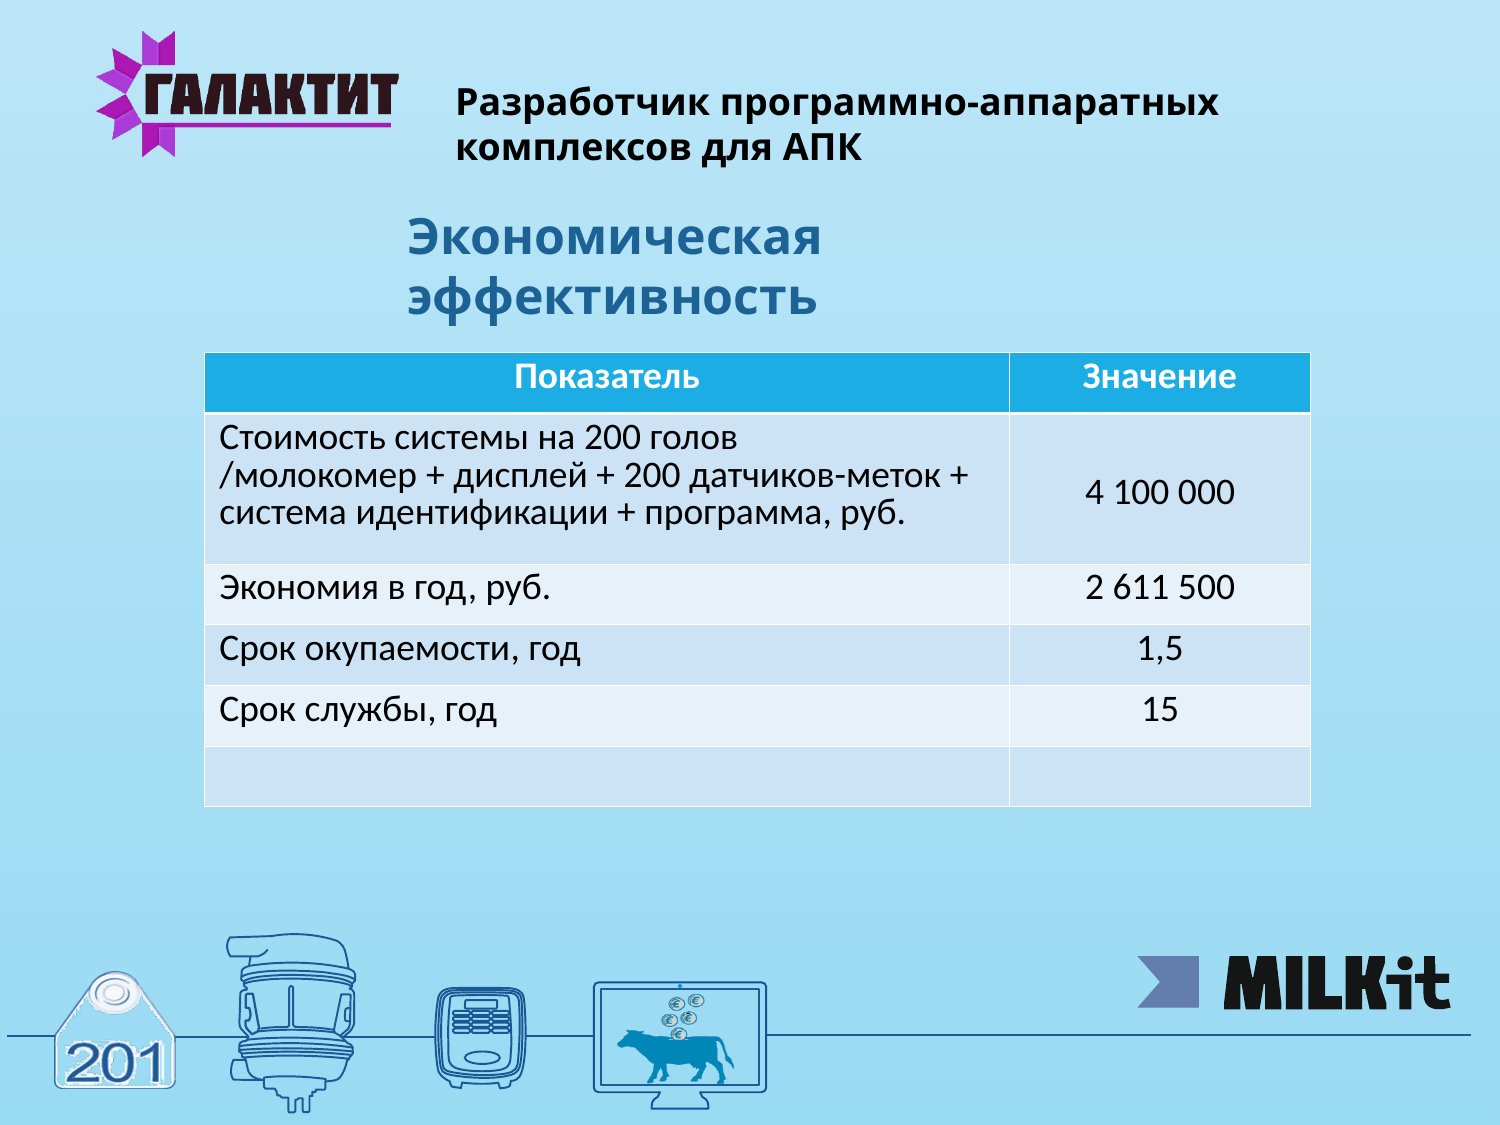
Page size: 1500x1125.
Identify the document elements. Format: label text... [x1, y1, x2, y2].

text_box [6, 929, 1471, 1113]
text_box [1135, 954, 1452, 1011]
table_cell Срок окупаемости, год [205, 625, 1009, 685]
table_header Значение [1010, 353, 1310, 412]
table_cell Стоимость системы на 200 голов /молокомер + дисплей + 200 датчиков-меток + система идентификации + программа, руб. [205, 415, 1009, 564]
table_header Показатель [205, 353, 1009, 412]
picture [85, 19, 415, 167]
table_cell 4 100 000 [1010, 415, 1310, 564]
table_cell Срок службы, год [205, 686, 1009, 746]
text_box Разработчик программно-аппаратных комплексов для АПК [440, 70, 1409, 176]
table_cell 1,5 [1010, 625, 1310, 685]
table_cell [205, 747, 1009, 806]
table_cell Экономия в год, руб. [205, 565, 1009, 624]
text_box Экономическая эффективность [392, 197, 1181, 333]
table_cell [1010, 747, 1310, 806]
table_cell 15 [1010, 686, 1310, 746]
table_cell 2 611 500 [1010, 565, 1310, 624]
